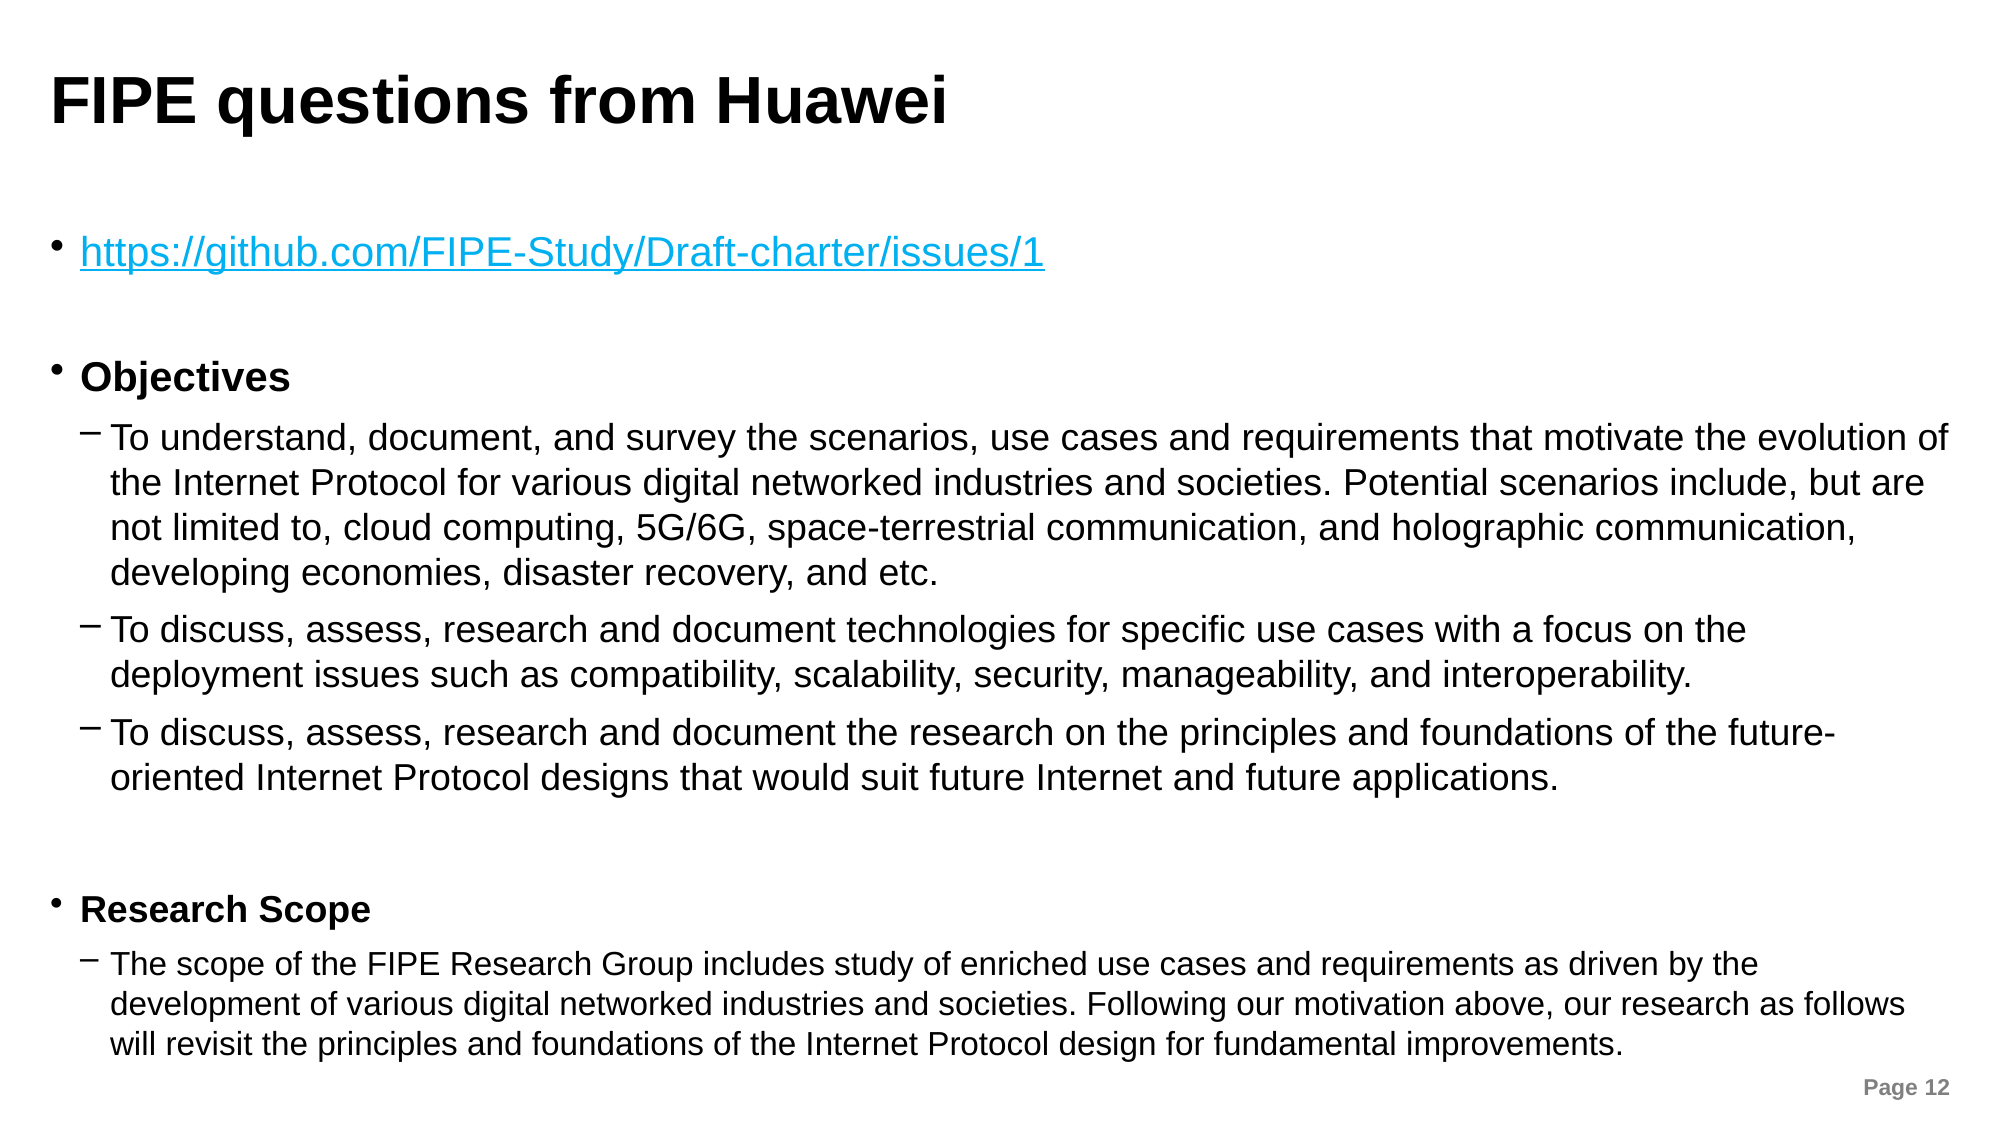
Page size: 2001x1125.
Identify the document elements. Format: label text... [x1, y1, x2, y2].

list https://github.com/FIPE-Study/Draft-charter/issues/1 Objectives To understand, document, and survey the scenarios, use cases and requirements that motivate the evolution of the Internet Protocol for various digital networked industries and societies. Potential scenarios include, but are not limited to, cloud computing, 5G/6G, space-terrestrial communication, and holographic communication, developing economies, disaster recovery, and etc. To discuss, assess, research and document technologies for specific use cases with a focus on the deployment issues such as compatibility, scalability, security, manageability, and interoperability. To discuss, assess, research and document the research on the principles and foundations of the future-oriented Internet Protocol designs that would suit future Internet and future applications. Research Scope The scope of the FIPE Research Group includes study of enriched use cases and requirements as driven by the development of various digital networked industries and societies. Following our motivation above, our research as follows will revisit the principles and foundations of the Internet Protocol design for fundamental improvements. [50, 224, 1950, 961]
title FIPE questions from Huawei [50, 19, 1705, 175]
